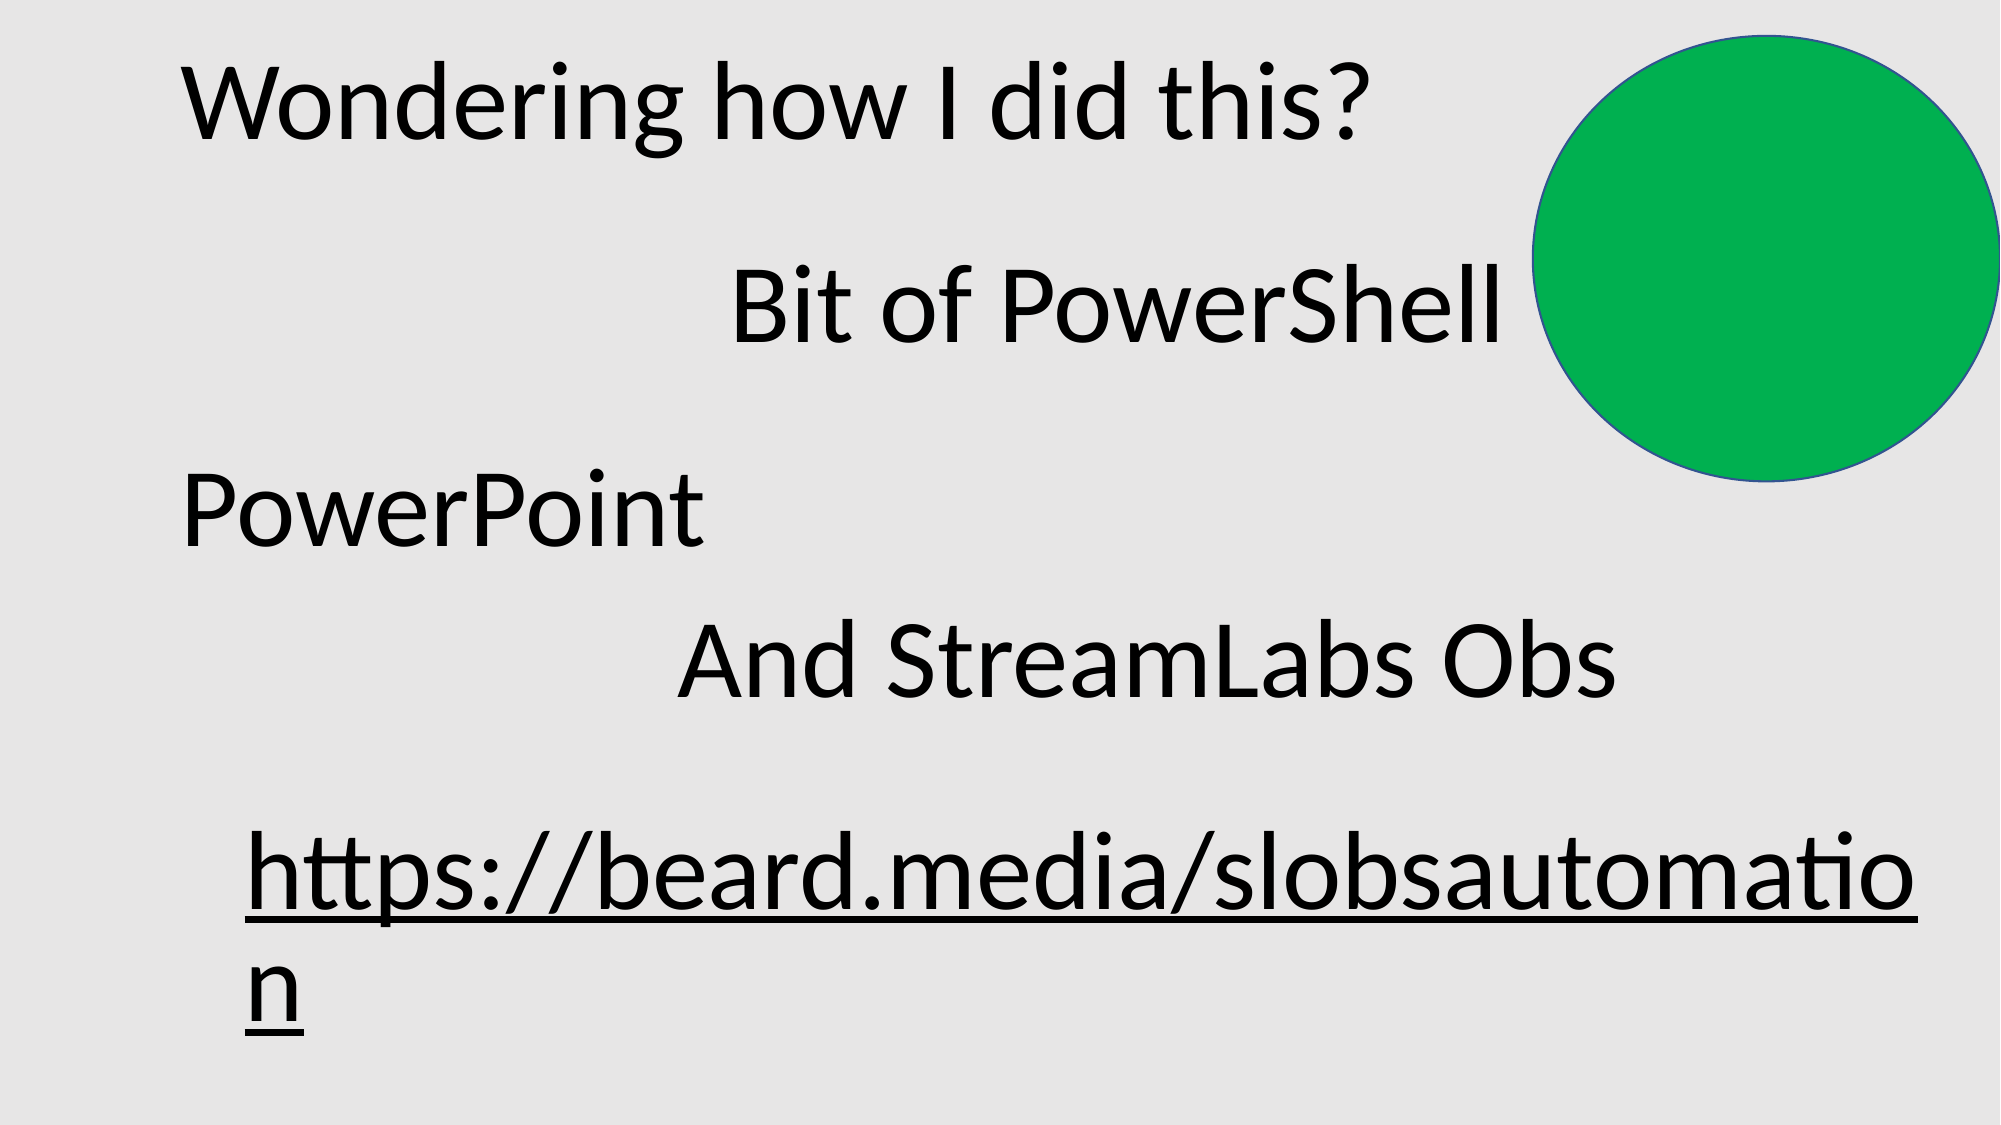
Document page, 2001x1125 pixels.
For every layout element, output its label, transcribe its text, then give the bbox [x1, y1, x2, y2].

text_box https://beard.media/slobsautomation [229, 789, 1963, 1075]
text_box Bit of PowerShell [714, 222, 1564, 373]
text_box [1531, 34, 2000, 483]
text_box PowerPoint [165, 426, 1414, 577]
text_box Wondering how I did this? [165, 19, 1414, 170]
text_box And StreamLabs Obs [662, 577, 1911, 728]
